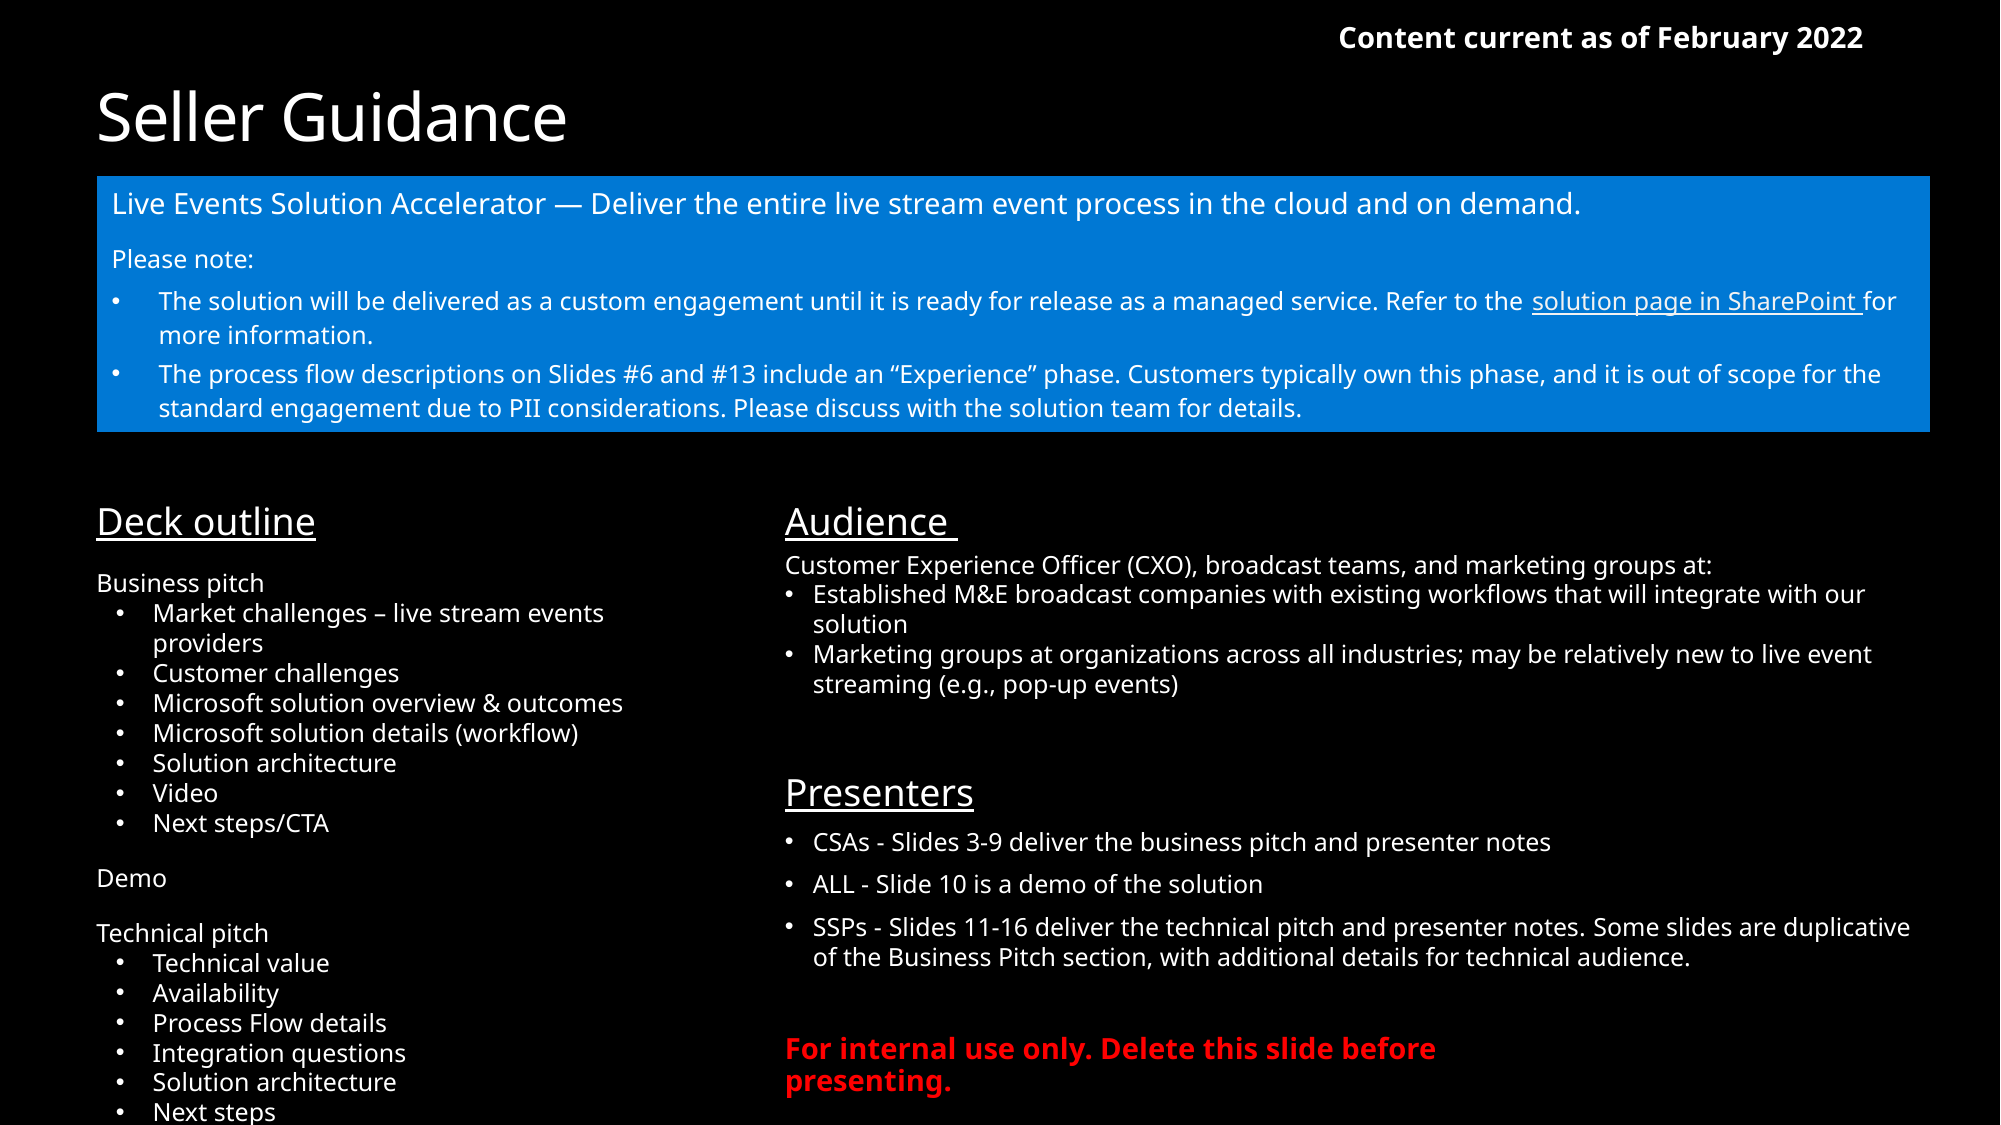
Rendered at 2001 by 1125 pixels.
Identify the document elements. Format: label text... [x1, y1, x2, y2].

text_box For internal use only. Delete this slide before presenting. [784, 1049, 1584, 1083]
text_box Content current as of February 2022 [1201, 22, 2000, 56]
title Seller Guidance [96, 75, 1904, 156]
text_box Audience Customer Experience Officer (CXO), broadcast teams, and marketing groups at: Established M&E broadcast companies with existing workflows that will integrate with our solution Marketing groups at organizations across all industries; may be relatively new to live event streaming (e.g., pop-up events) Presenters CSAs - Slides 3-9 deliver the business pitch and presenter notes ALL - Slide 10 is a demo of the solution SSPs - Slides 11-16 deliver the technical pitch and presenter notes. Some slides are duplicative of the Business Pitch section, with additional details for technical audience. [784, 497, 1931, 972]
table_header Live Events Solution Accelerator — Deliver the entire live stream event process in the cloud and on demand. Please note: The solution will be delivered as a custom engagement until it is ready for release as a managed service. Refer to the solution page in SharePoint for more information. The process flow descriptions on Slides #6 and #13 include an “Experience” phase. Customers typically own this phase, and it is out of scope for the standard engagement due to PII considerations. Please discuss with the solution team for details. [97, 176, 1930, 432]
text_box Deck outline Business pitch Market challenges – live stream events providers Customer challenges Microsoft solution overview & outcomes Microsoft solution details (workflow) Solution architecture Video Next steps/CTA Demo Technical pitch Technical value Availability Process Flow details Integration questions Solution architecture Next steps [96, 497, 711, 1125]
